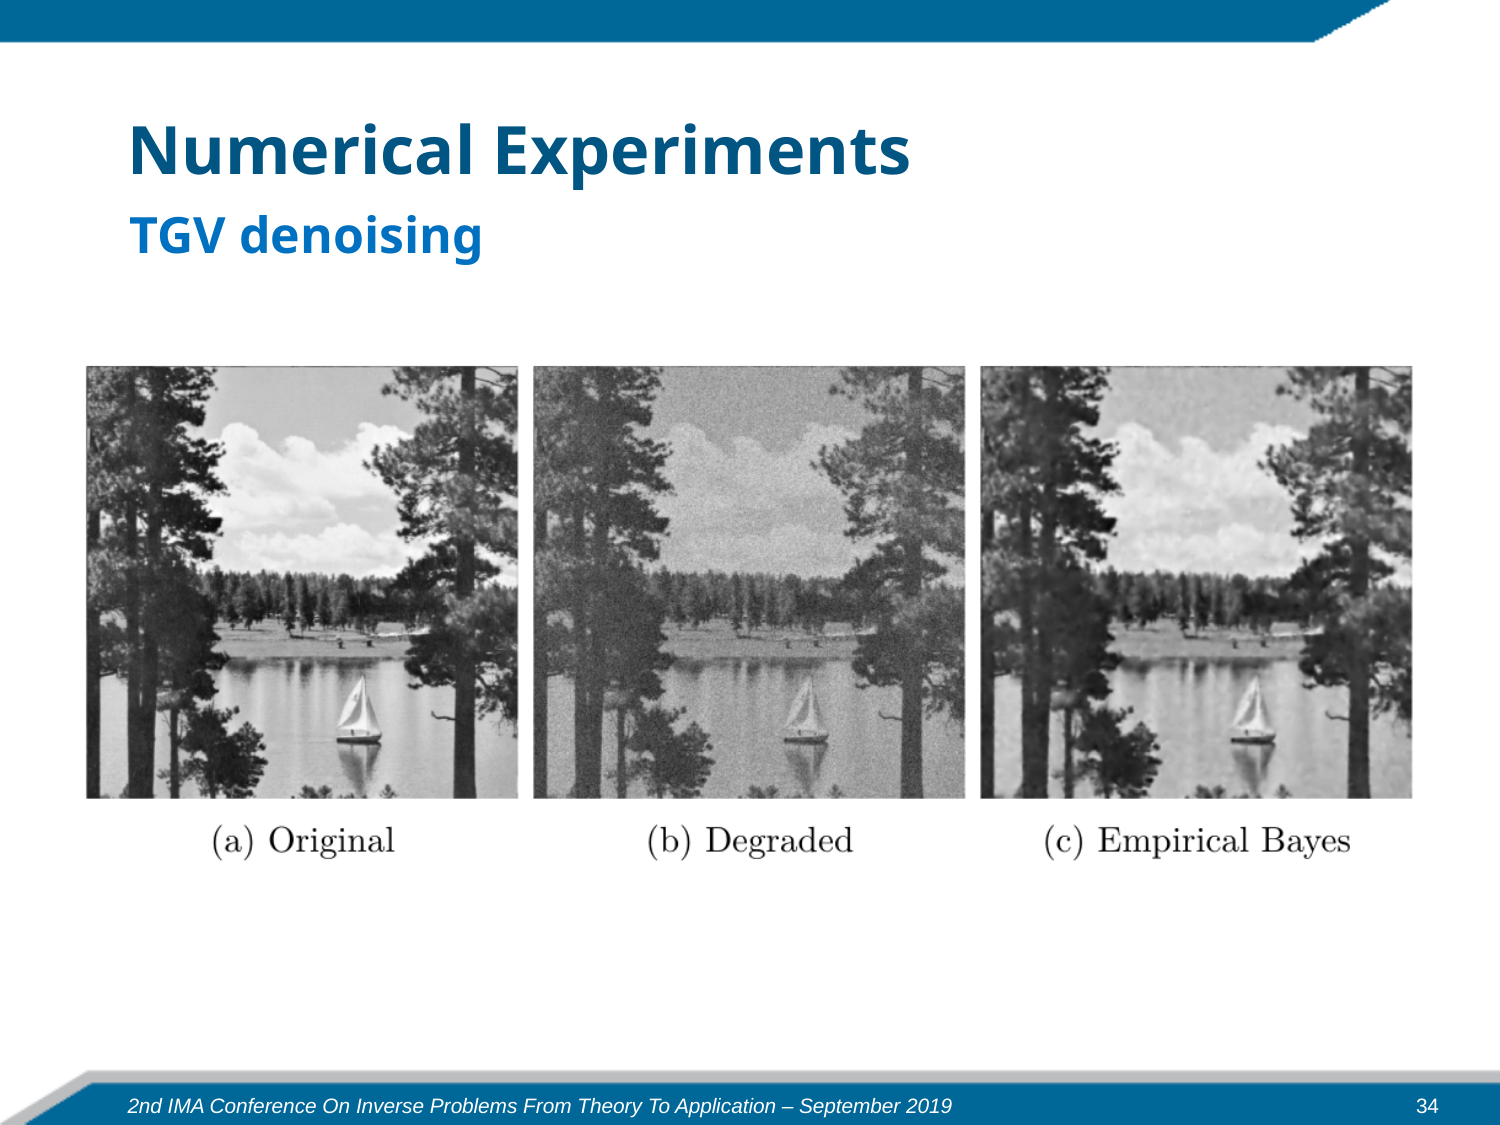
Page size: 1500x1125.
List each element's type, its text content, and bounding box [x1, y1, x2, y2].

slide_number 34 [1401, 1075, 1500, 1125]
picture [0, 0, 1500, 1125]
title Numerical Experiments [112, 99, 1388, 288]
text_box TGV denoising [114, 196, 1290, 272]
